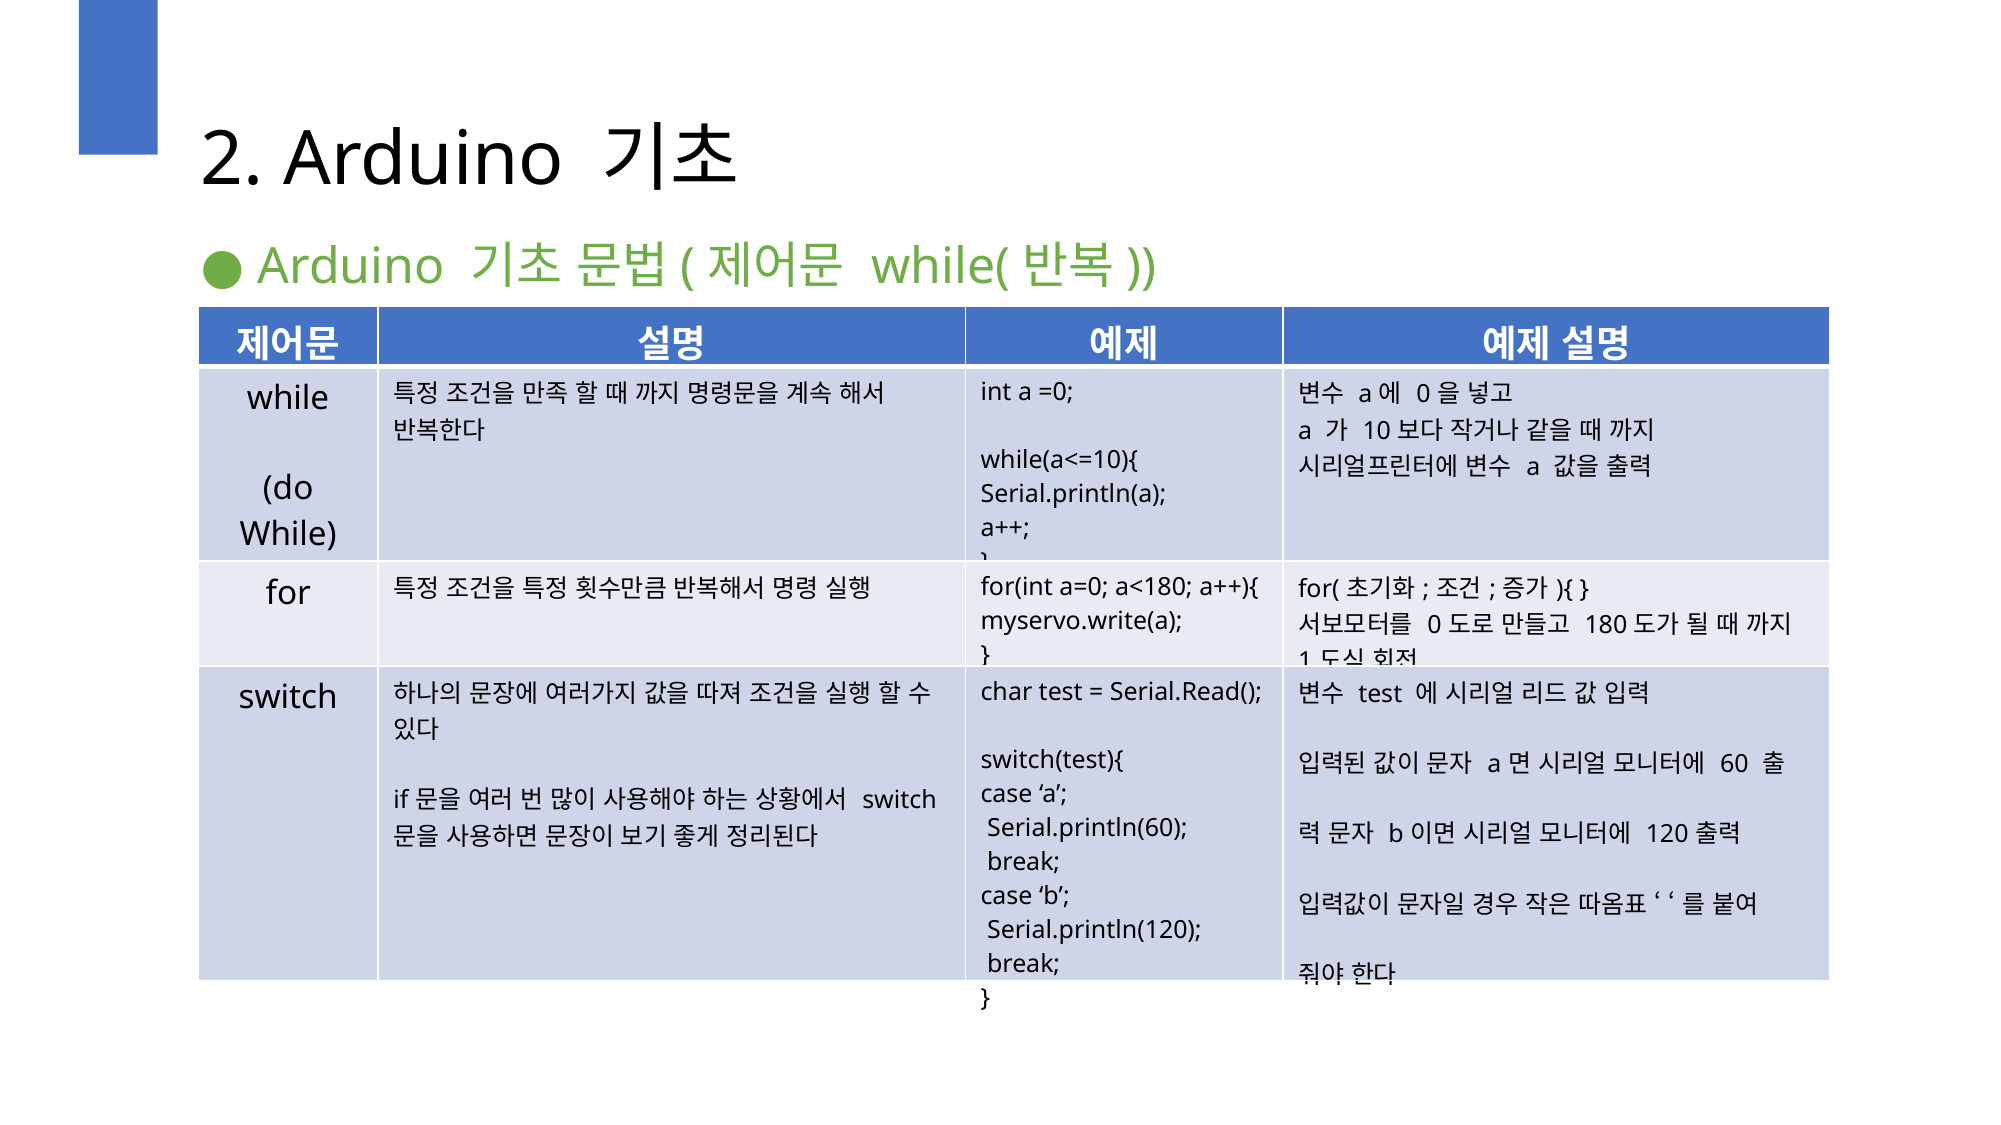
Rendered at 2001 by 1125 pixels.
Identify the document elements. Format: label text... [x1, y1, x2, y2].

table_cell for(int a=0; a<180; a++){ myservo.write(a); } [966, 562, 1282, 665]
table_header 예제 [966, 307, 1282, 364]
table_cell 특정 조건을 특정 횟수만큼 반복해서 명령 실행 [379, 562, 965, 665]
text_box ● Arduino 기초 문법(제어문 while(반복)) [185, 225, 1371, 301]
table_cell 특정 조건을 만족 할 때 까지 명령문을 계속 해서 반복한다 [379, 369, 965, 560]
table_header 제어문 [199, 307, 377, 364]
table_cell int a =0; while(a<=10){ Serial.println(a); a++; } [966, 369, 1282, 560]
table_cell 변수 test 에 시리얼 리드 값 입력 입력된 값이 문자 a면 시리얼 모니터에 60 출 력 문자 b이면 시리얼 모니터에 120출력 입력값이 문자일 경우 작은 따옴표 ‘ ‘ 를 붙여 줘야 한다 [1284, 667, 1829, 980]
table_header 설명 [379, 307, 965, 364]
table_cell switch [199, 667, 377, 980]
table_cell char test = Serial.Read(); switch(test){ case ‘a’; Serial.println(60); break; case ‘b’; Serial.println(120); break; } [966, 667, 1282, 980]
text_box 2. Arduino 기초 [186, 101, 1499, 207]
table_cell while (do While) [199, 369, 377, 560]
table_cell for [199, 562, 377, 665]
table_cell 하나의 문장에 여러가지 값을 따져 조건을 실행 할 수 있다 if문을 여러 번 많이 사용해야 하는 상황에서 switch 문을 사용하면 문장이 보기 좋게 정리된다 [379, 667, 965, 980]
table_header 예제 설명 [1284, 307, 1829, 364]
table_cell for(초기화;조건;증가){ } 서보모터를 0도로 만들고 180도가 될 때 까지 1도식 회전 [1284, 562, 1829, 665]
table_cell 변수 a에 0을 넣고 a 가 10보다 작거나 같을 때 까지 시리얼프린터에 변수 a 값을 출력 [1284, 369, 1829, 560]
text_box [78, 0, 159, 156]
